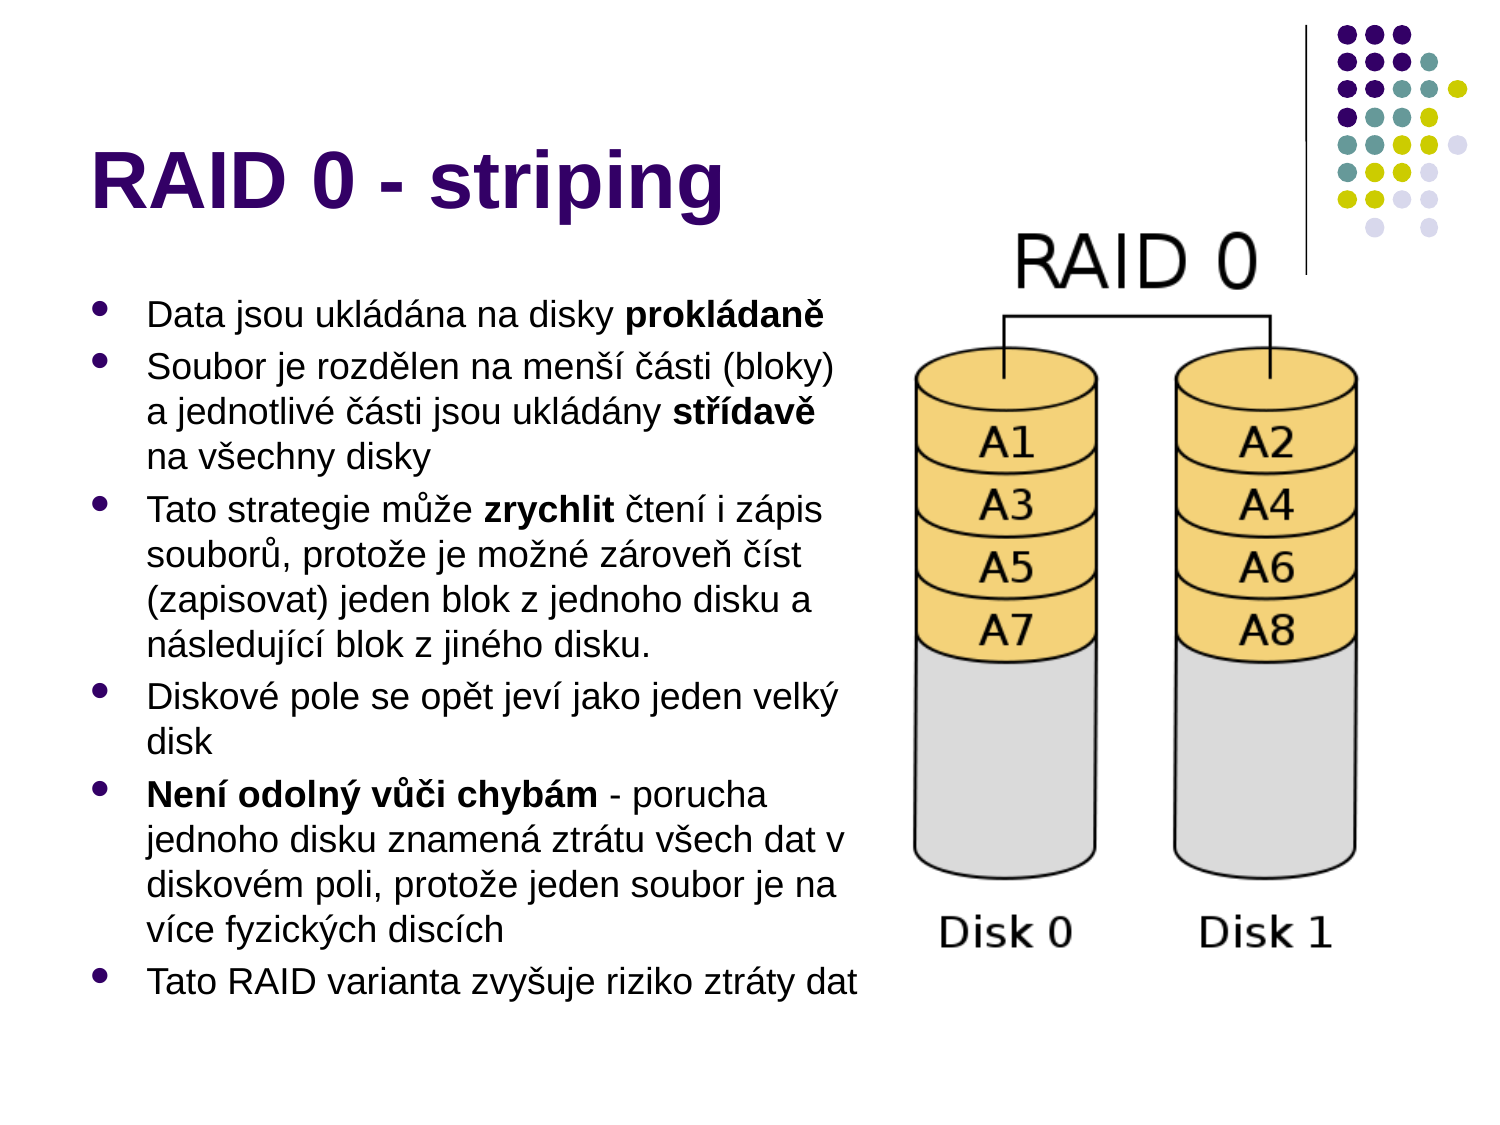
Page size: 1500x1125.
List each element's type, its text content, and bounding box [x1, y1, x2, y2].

list Data jsou ukládána na disky prokládaně Soubor je rozdělen na menší části (bloky) a jednotlivé části jsou ukládány střídavě na všechny disky Tato strategie může zrychlit čtení i zápis souborů, protože je možné zároveň číst (zapisovat) jeden blok z jednoho disku a následující blok z jiného disku. Diskové pole se opět jeví jako jeden velký disk Není odolný vůči chybám - porucha jednoho disku znamená ztrátu všech dat v diskovém poli, protože jeden soubor je na více fyzických discích Tato RAID varianta zvyšuje riziko ztráty dat [75, 282, 880, 1071]
title RAID 0 - striping [75, 20, 1313, 233]
picture [879, 207, 1388, 990]
